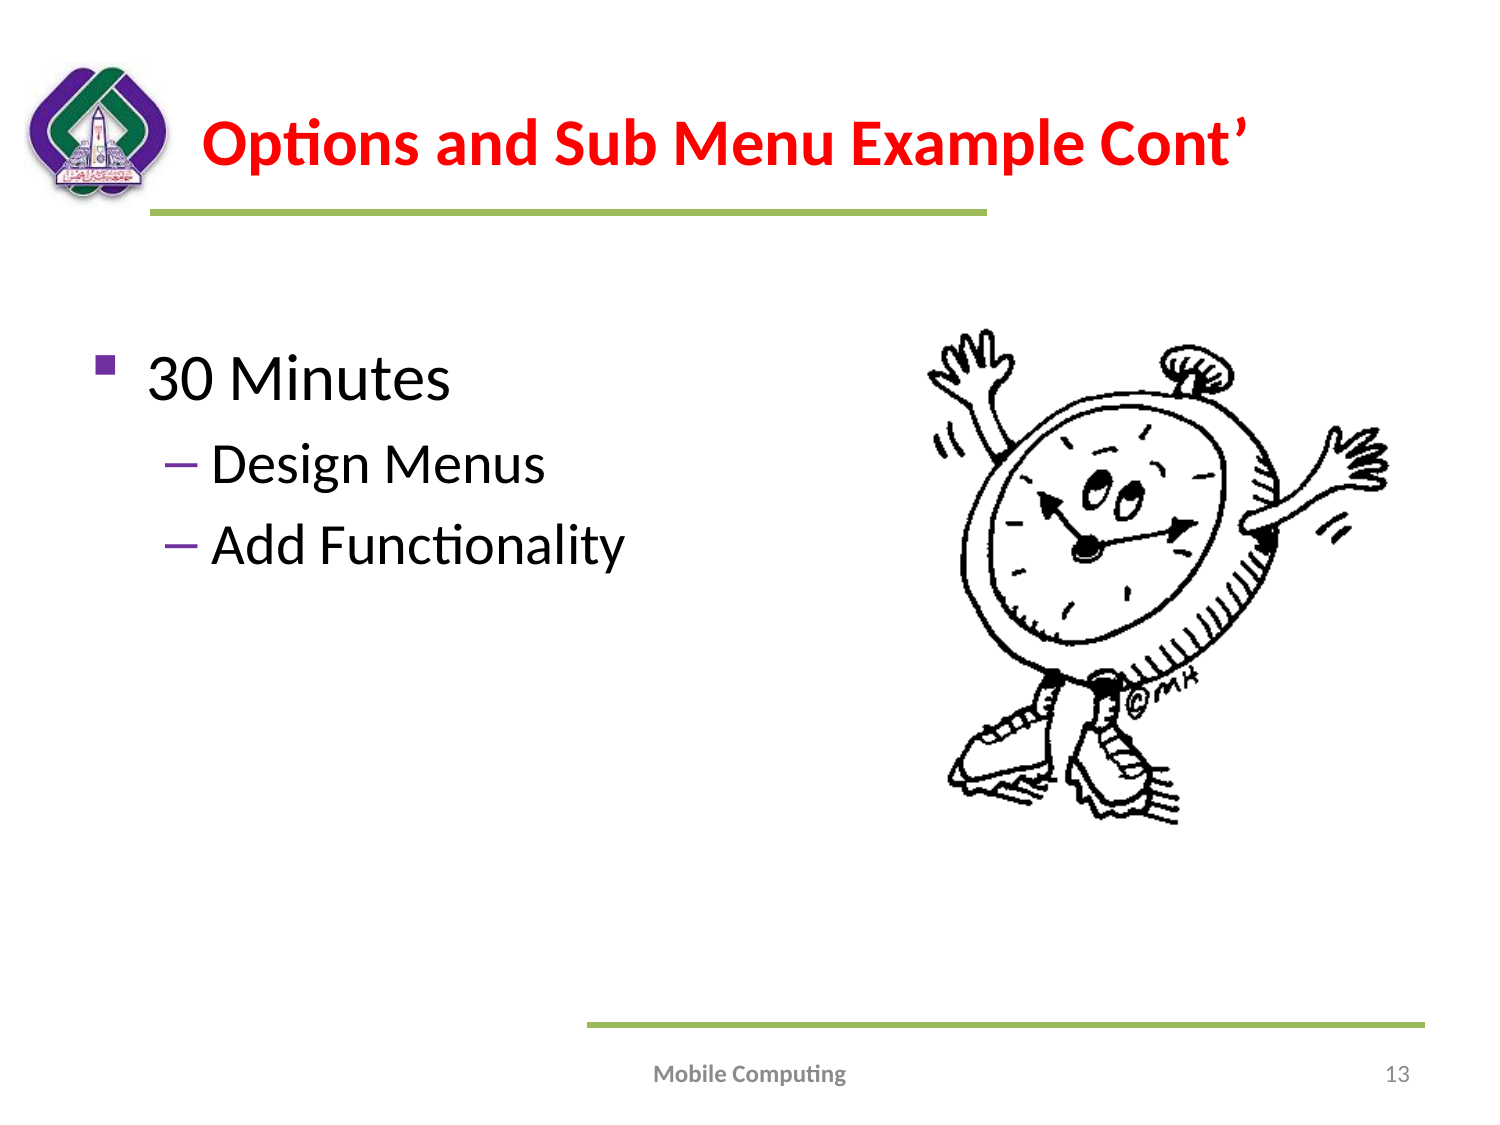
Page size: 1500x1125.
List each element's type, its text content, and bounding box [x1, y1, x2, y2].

picture [24, 62, 175, 208]
title Options and Sub Menu Example Cont’ [187, 45, 1375, 233]
footer Mobile Computing [512, 1042, 988, 1103]
picture [851, 312, 1413, 851]
slide_number 13 [1074, 1042, 1425, 1103]
list 30 Minutes Design Menus Add Functionality [75, 262, 1425, 1005]
